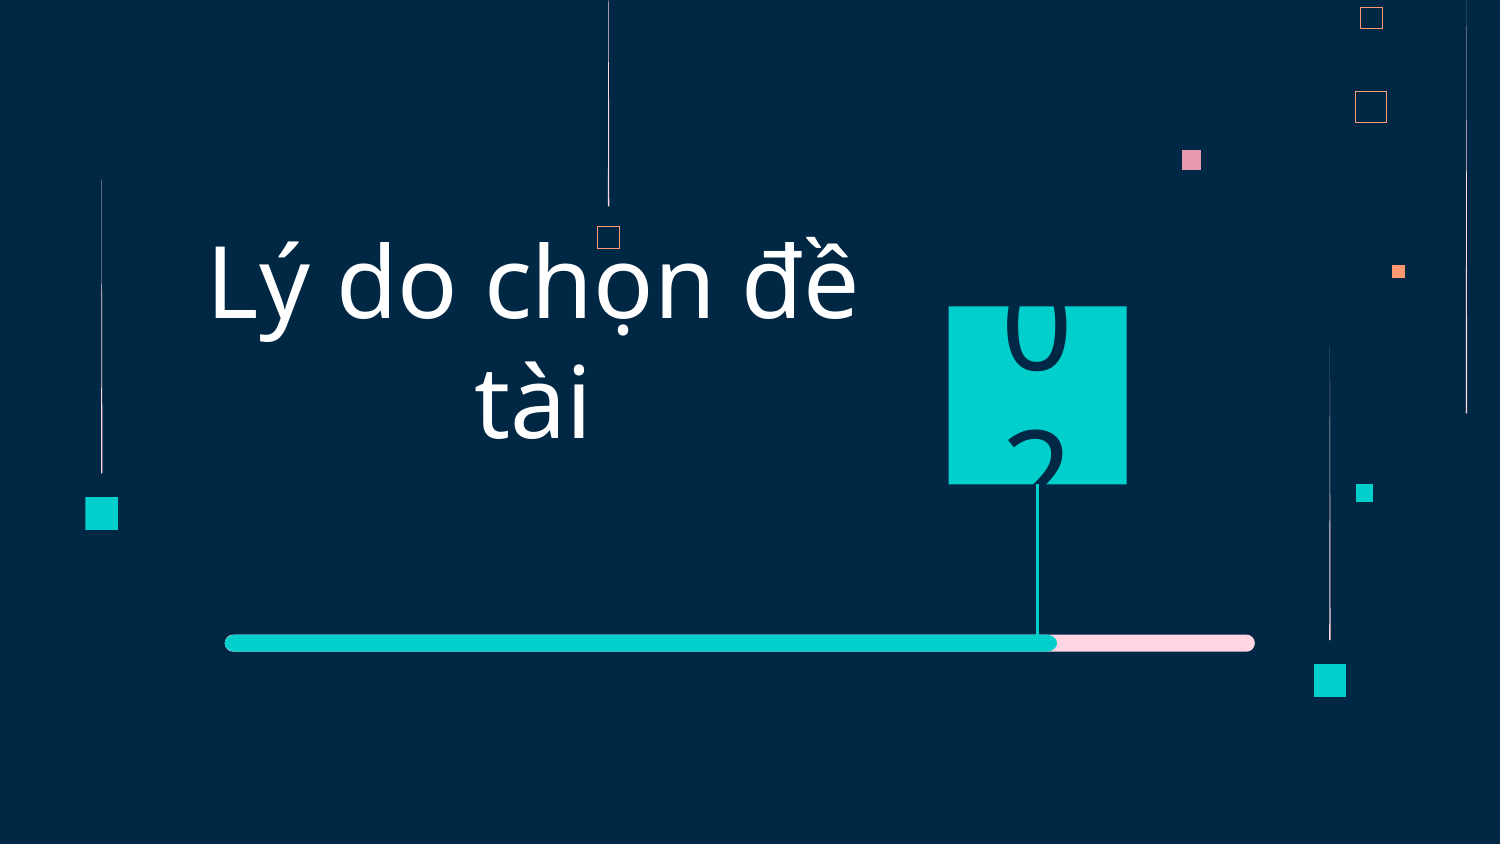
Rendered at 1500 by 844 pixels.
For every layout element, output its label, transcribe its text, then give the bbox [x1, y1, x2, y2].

text_box [1049, 634, 1255, 652]
text_box [948, 306, 1127, 485]
text_box [224, 634, 1058, 652]
title Lý do chọn đề tài [135, 278, 932, 474]
title 02 [957, 348, 1119, 443]
